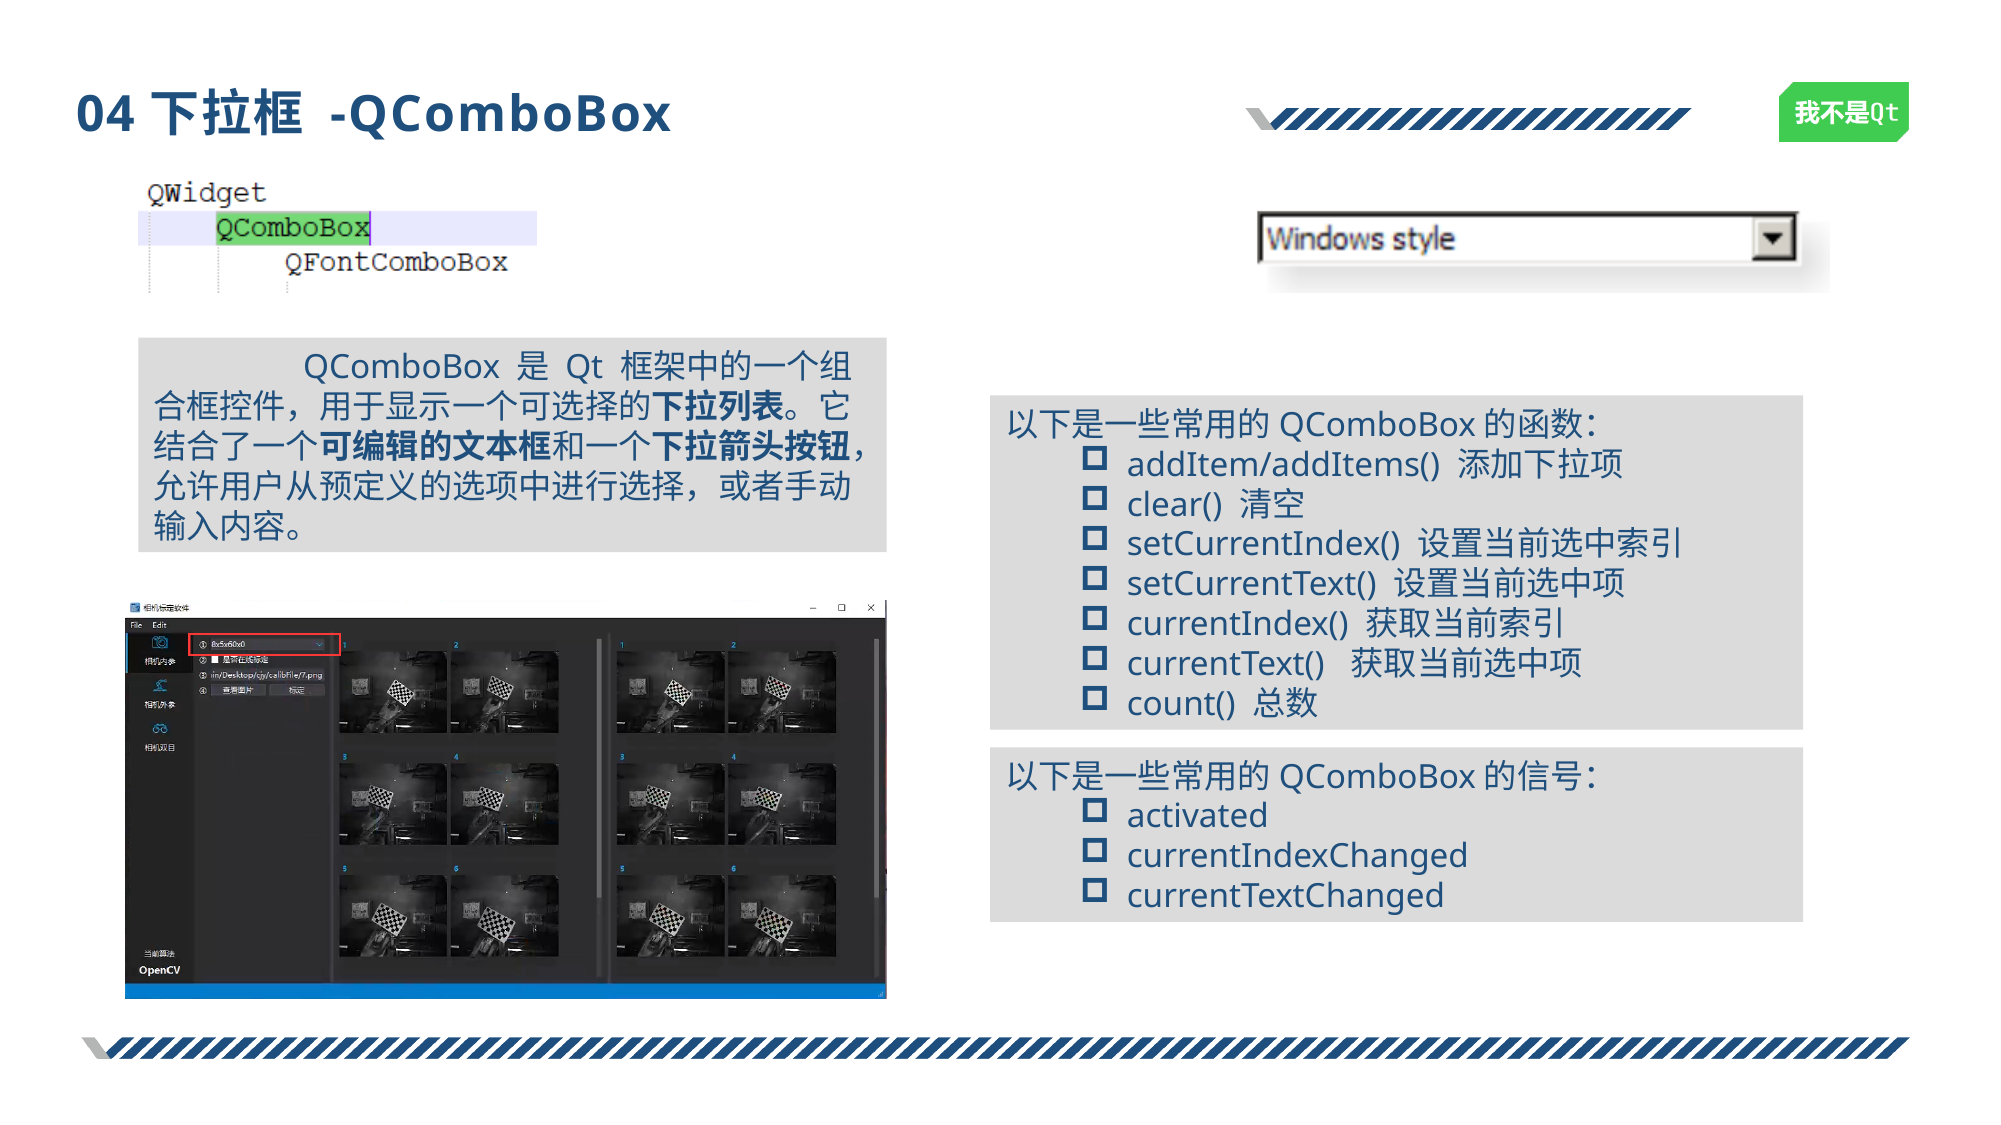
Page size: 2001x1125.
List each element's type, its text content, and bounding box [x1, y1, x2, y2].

picture [1779, 82, 1909, 142]
picture [1245, 108, 1692, 130]
picture [81, 1037, 1910, 1059]
picture [125, 600, 887, 999]
text_box QComboBox 是 Qt 框架中的一个组合框控件，用于显示一个可选择的下拉列表。它结合了一个可编辑的文本框和一个下拉箭头按钮，允许用户从预定义的选项中进行选择，或者手动输入内容。 [138, 337, 887, 553]
text_box 04下拉框 -QComboBox [61, 73, 687, 149]
picture [138, 172, 537, 293]
text_box 以下是一些常用的QComboBox的信号： activated currentIndexChanged currentTextChanged [990, 747, 1804, 922]
picture [1245, 202, 1830, 293]
text_box 以下是一些常用的QComboBox的函数： addItem/addItems() 添加下拉项 clear() 清空 setCurrentIndex() 设置当前选中索引 setCurrentText() 设置当前选中项 currentIndex() 获取当前索引 currentText() 获取当前选中项 count() 总数 [990, 395, 1804, 730]
